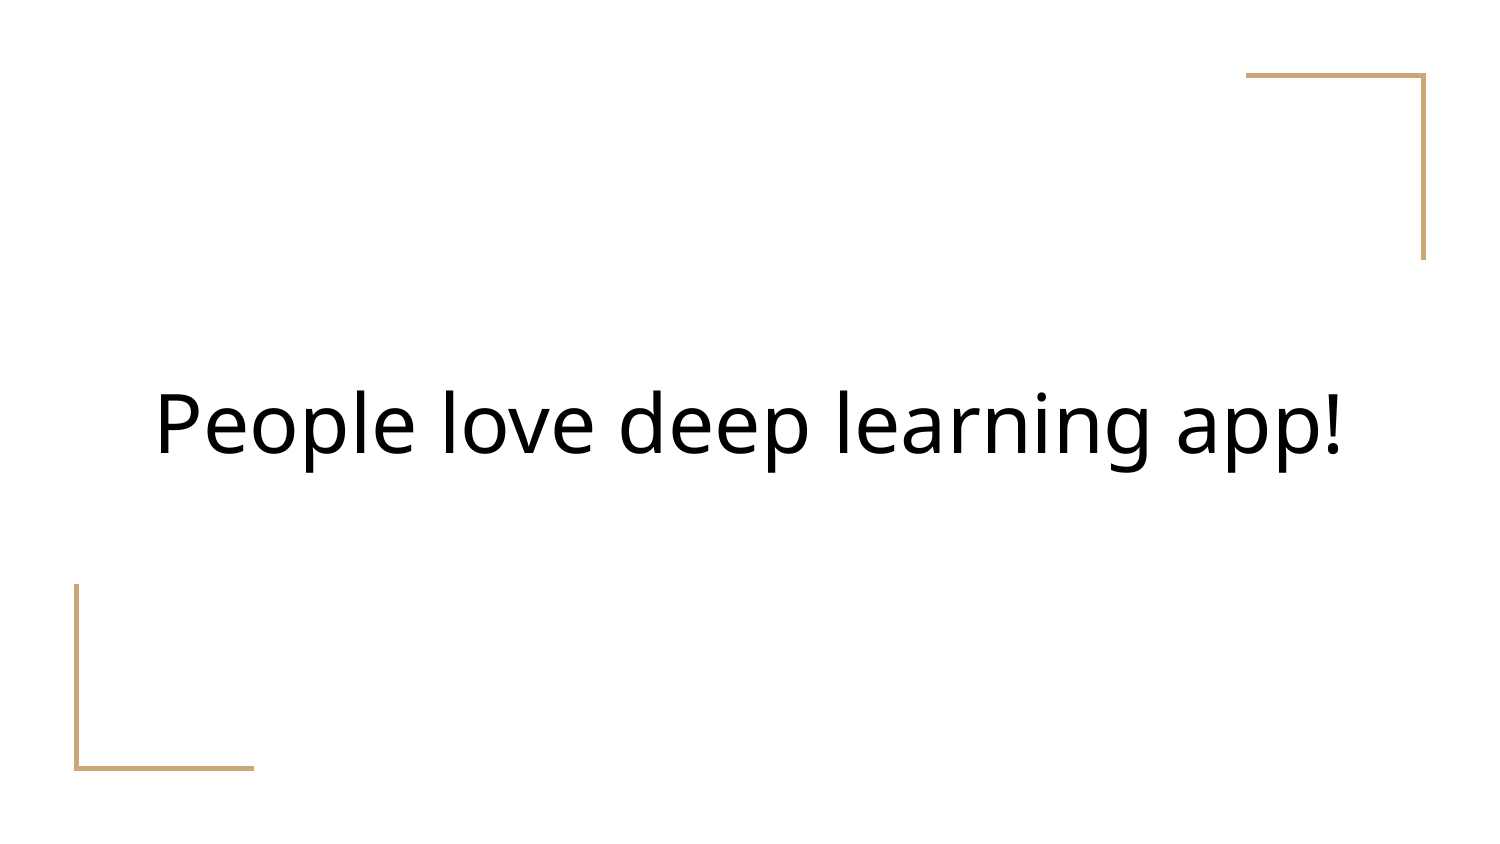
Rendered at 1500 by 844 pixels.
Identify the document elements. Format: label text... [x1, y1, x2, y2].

title People love deep learning app! [126, 296, 1374, 548]
